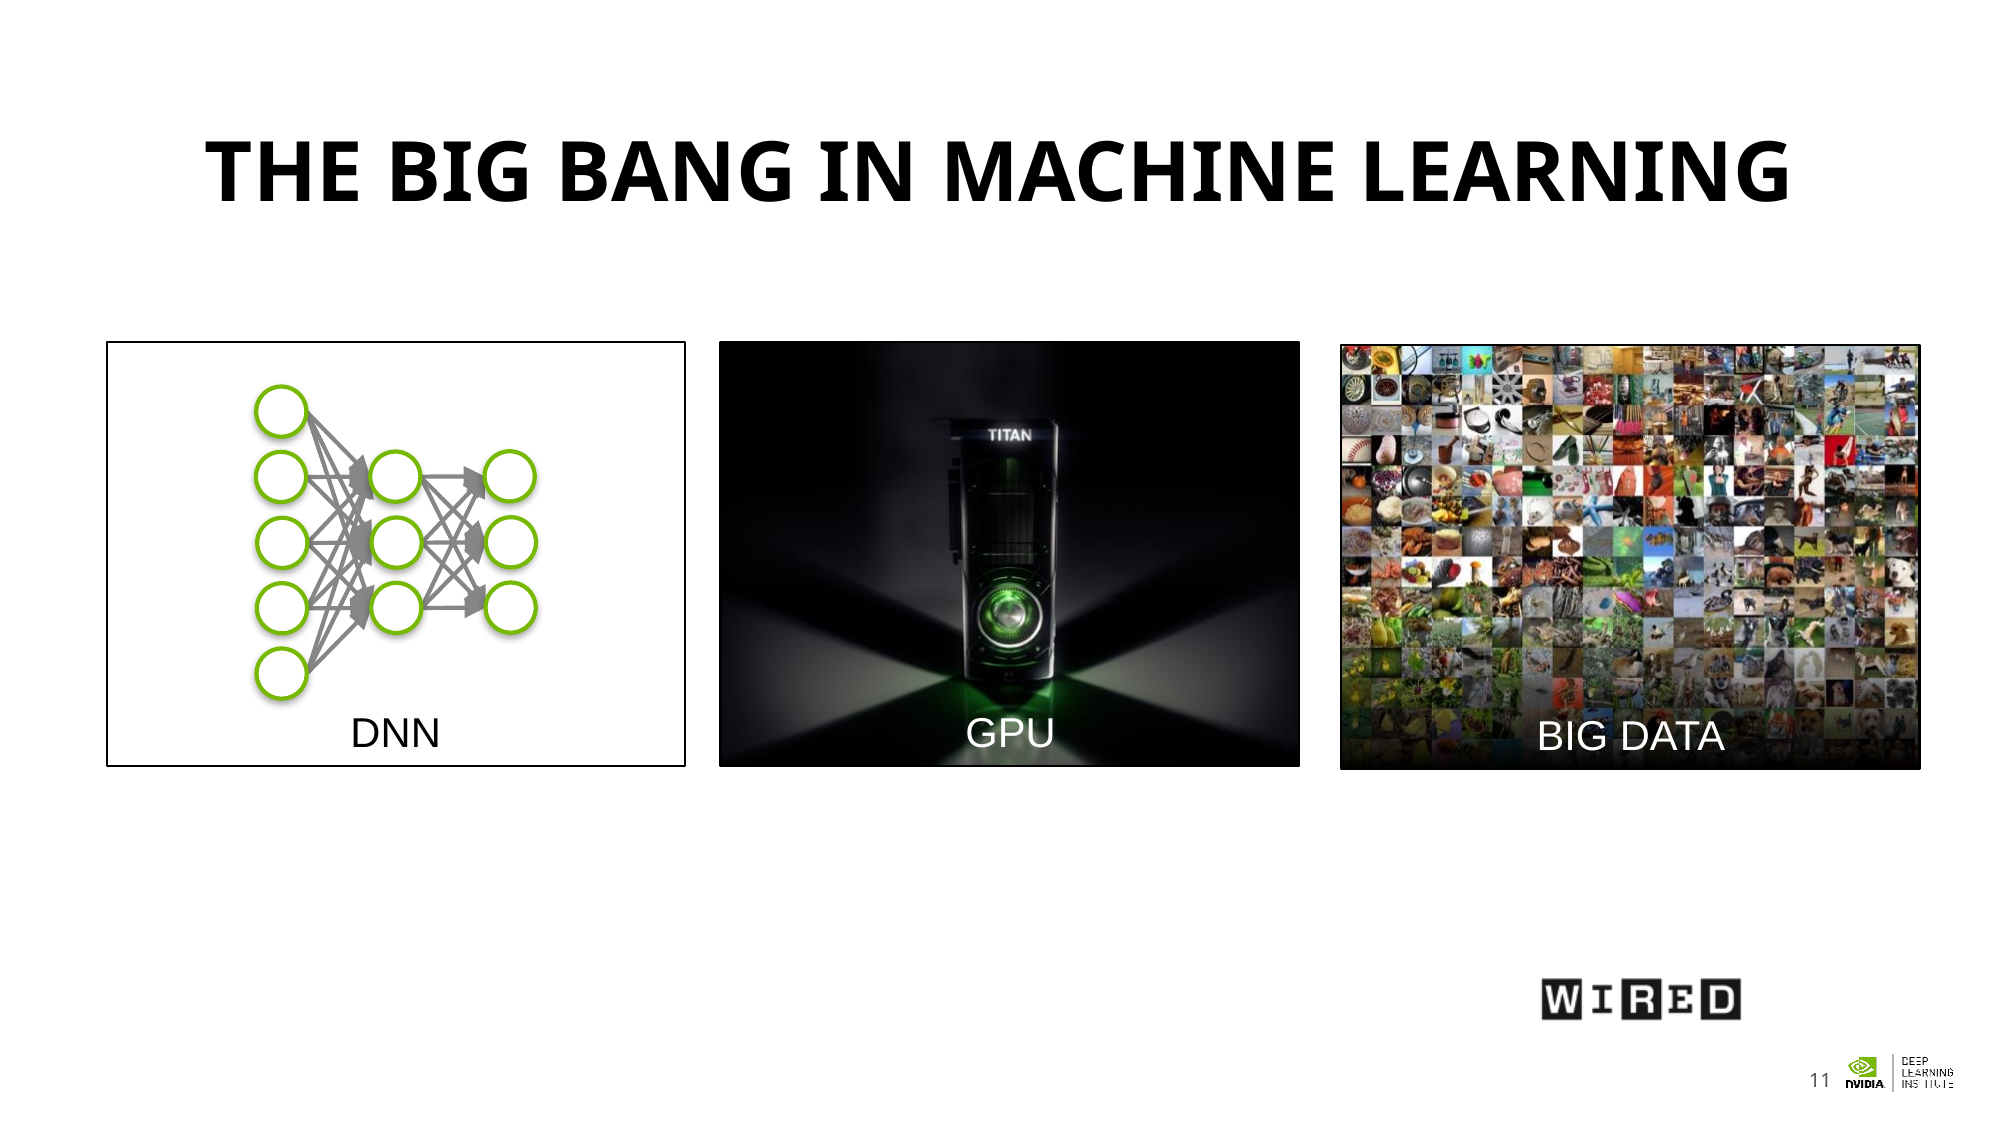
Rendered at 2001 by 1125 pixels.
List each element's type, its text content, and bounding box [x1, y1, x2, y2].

picture [1846, 1054, 1953, 1092]
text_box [1340, 344, 1922, 770]
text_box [720, 342, 1300, 767]
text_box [106, 342, 686, 767]
title THE BIG BANG IN MACHINE LEARNING [90, 120, 1910, 229]
picture [1528, 945, 1755, 1053]
